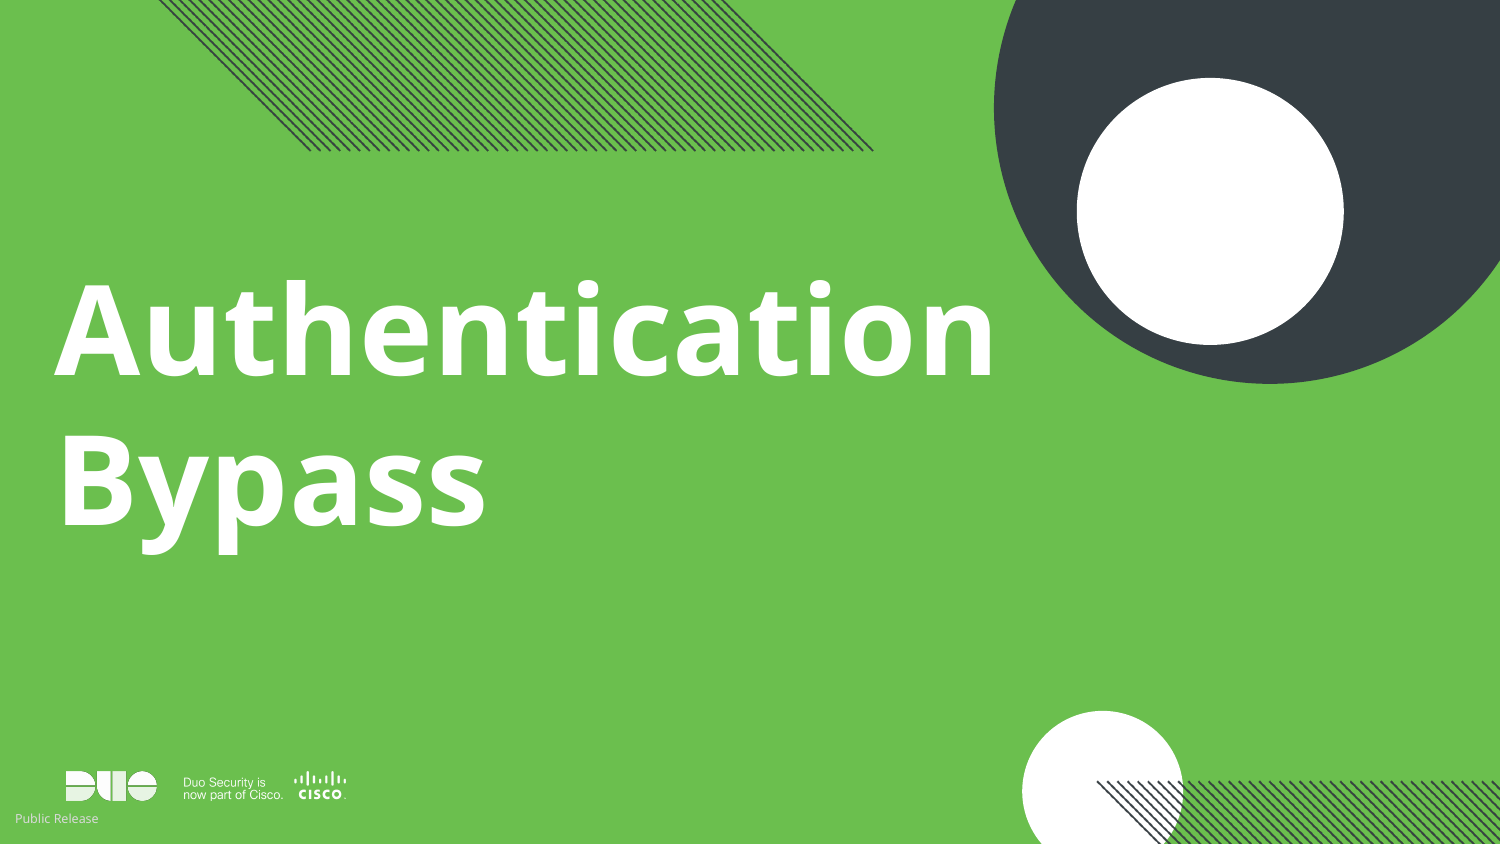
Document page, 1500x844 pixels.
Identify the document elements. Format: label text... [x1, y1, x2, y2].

picture [66, 771, 157, 801]
title Authentication Bypass [39, 69, 1125, 733]
picture [0, 0, 897, 158]
picture [1087, 775, 1500, 844]
picture [184, 771, 346, 801]
